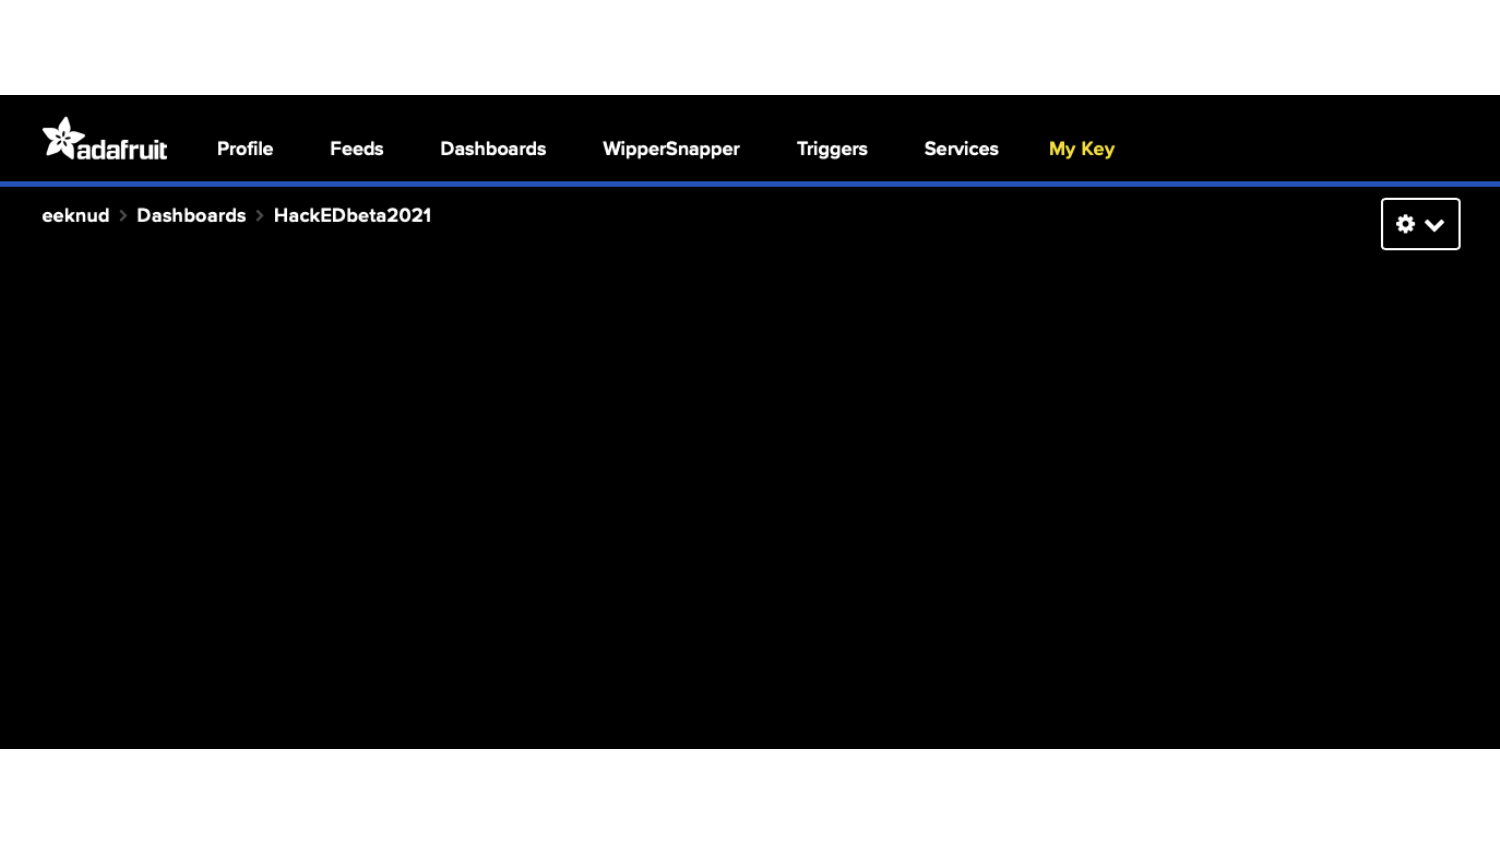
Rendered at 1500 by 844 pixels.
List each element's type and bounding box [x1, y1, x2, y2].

picture [0, 95, 1500, 749]
